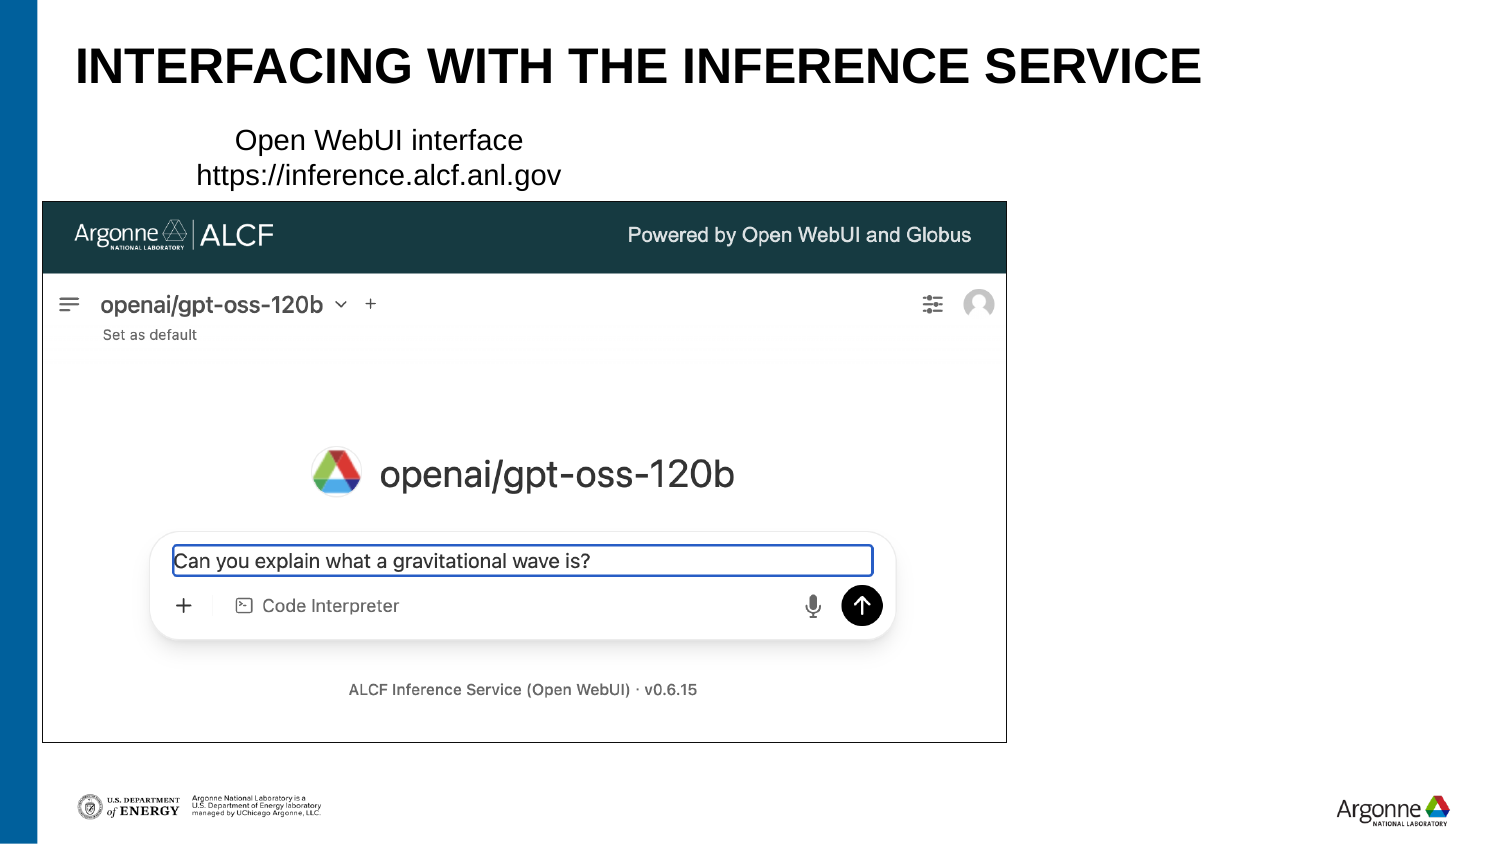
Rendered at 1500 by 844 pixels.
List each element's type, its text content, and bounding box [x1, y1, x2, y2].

title Interfacing with the inference service [75, 40, 1450, 164]
text_box Open WebUI interface https://inference.alcf.anl.gov [47, 114, 711, 199]
picture [42, 201, 1007, 743]
picture [76, 791, 323, 822]
picture [1329, 788, 1457, 833]
